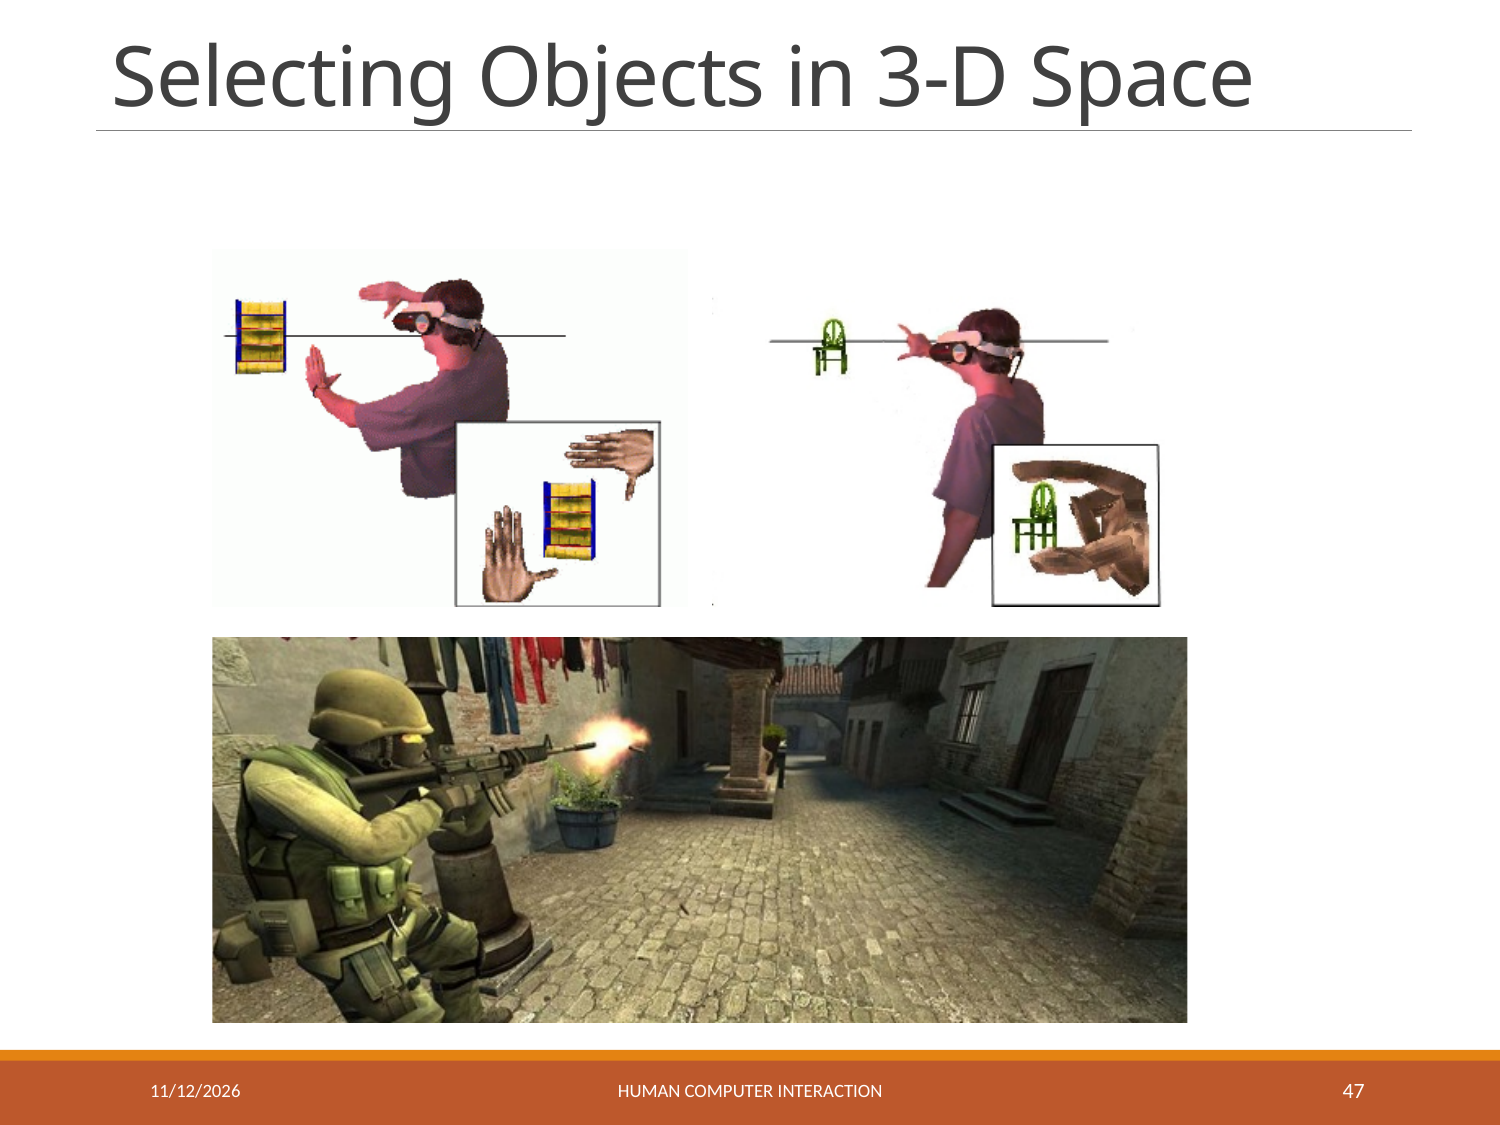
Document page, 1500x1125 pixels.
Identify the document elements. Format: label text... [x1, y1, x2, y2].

title Selecting Objects in 3-D Space [96, 19, 1413, 131]
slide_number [135, 1059, 440, 1120]
footer Human Computer Interaction [453, 1059, 1047, 1120]
picture [211, 249, 688, 607]
picture [711, 249, 1188, 607]
picture [211, 636, 1188, 1023]
slide_number 47 [1218, 1059, 1380, 1120]
